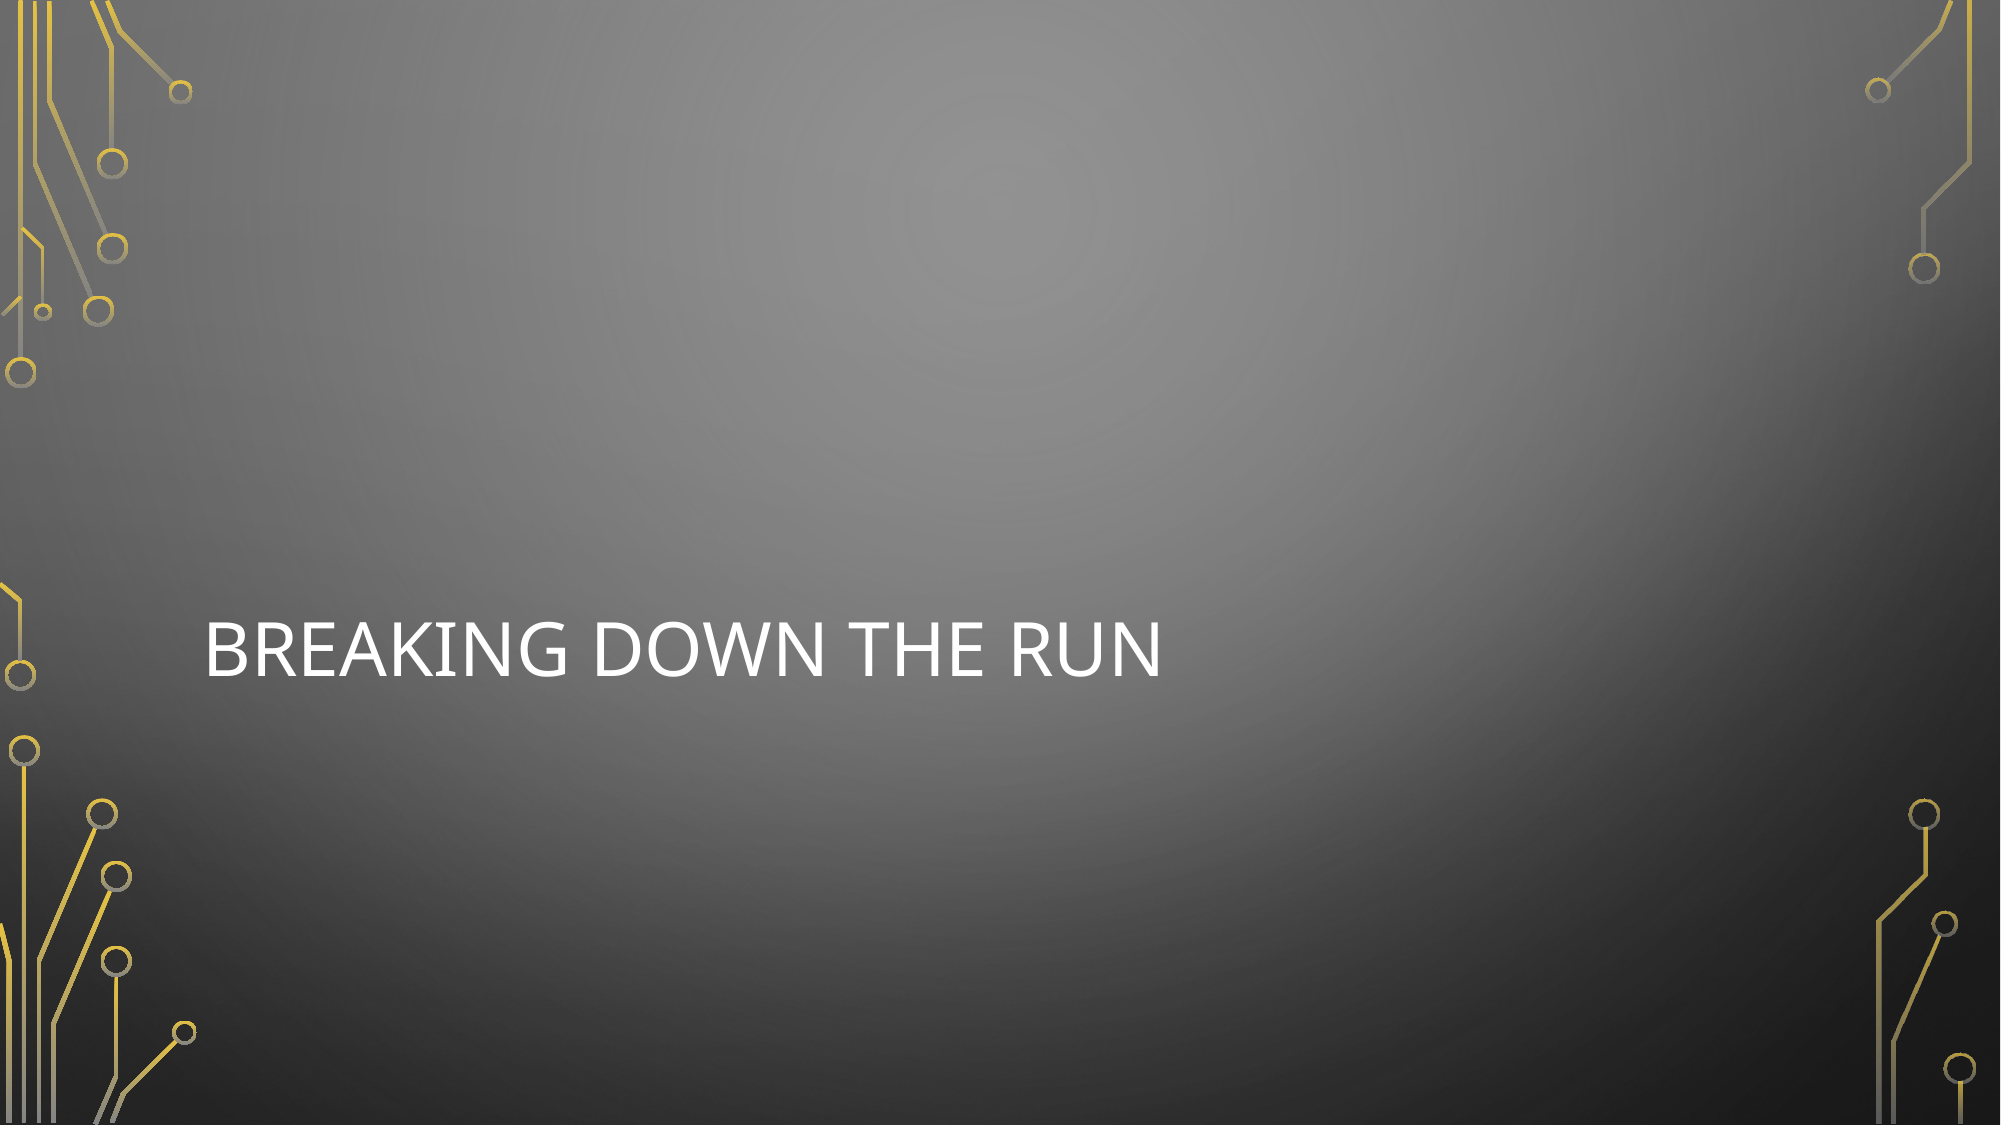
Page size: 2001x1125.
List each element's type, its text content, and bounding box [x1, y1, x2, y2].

title Breaking down the run [187, 232, 1813, 701]
